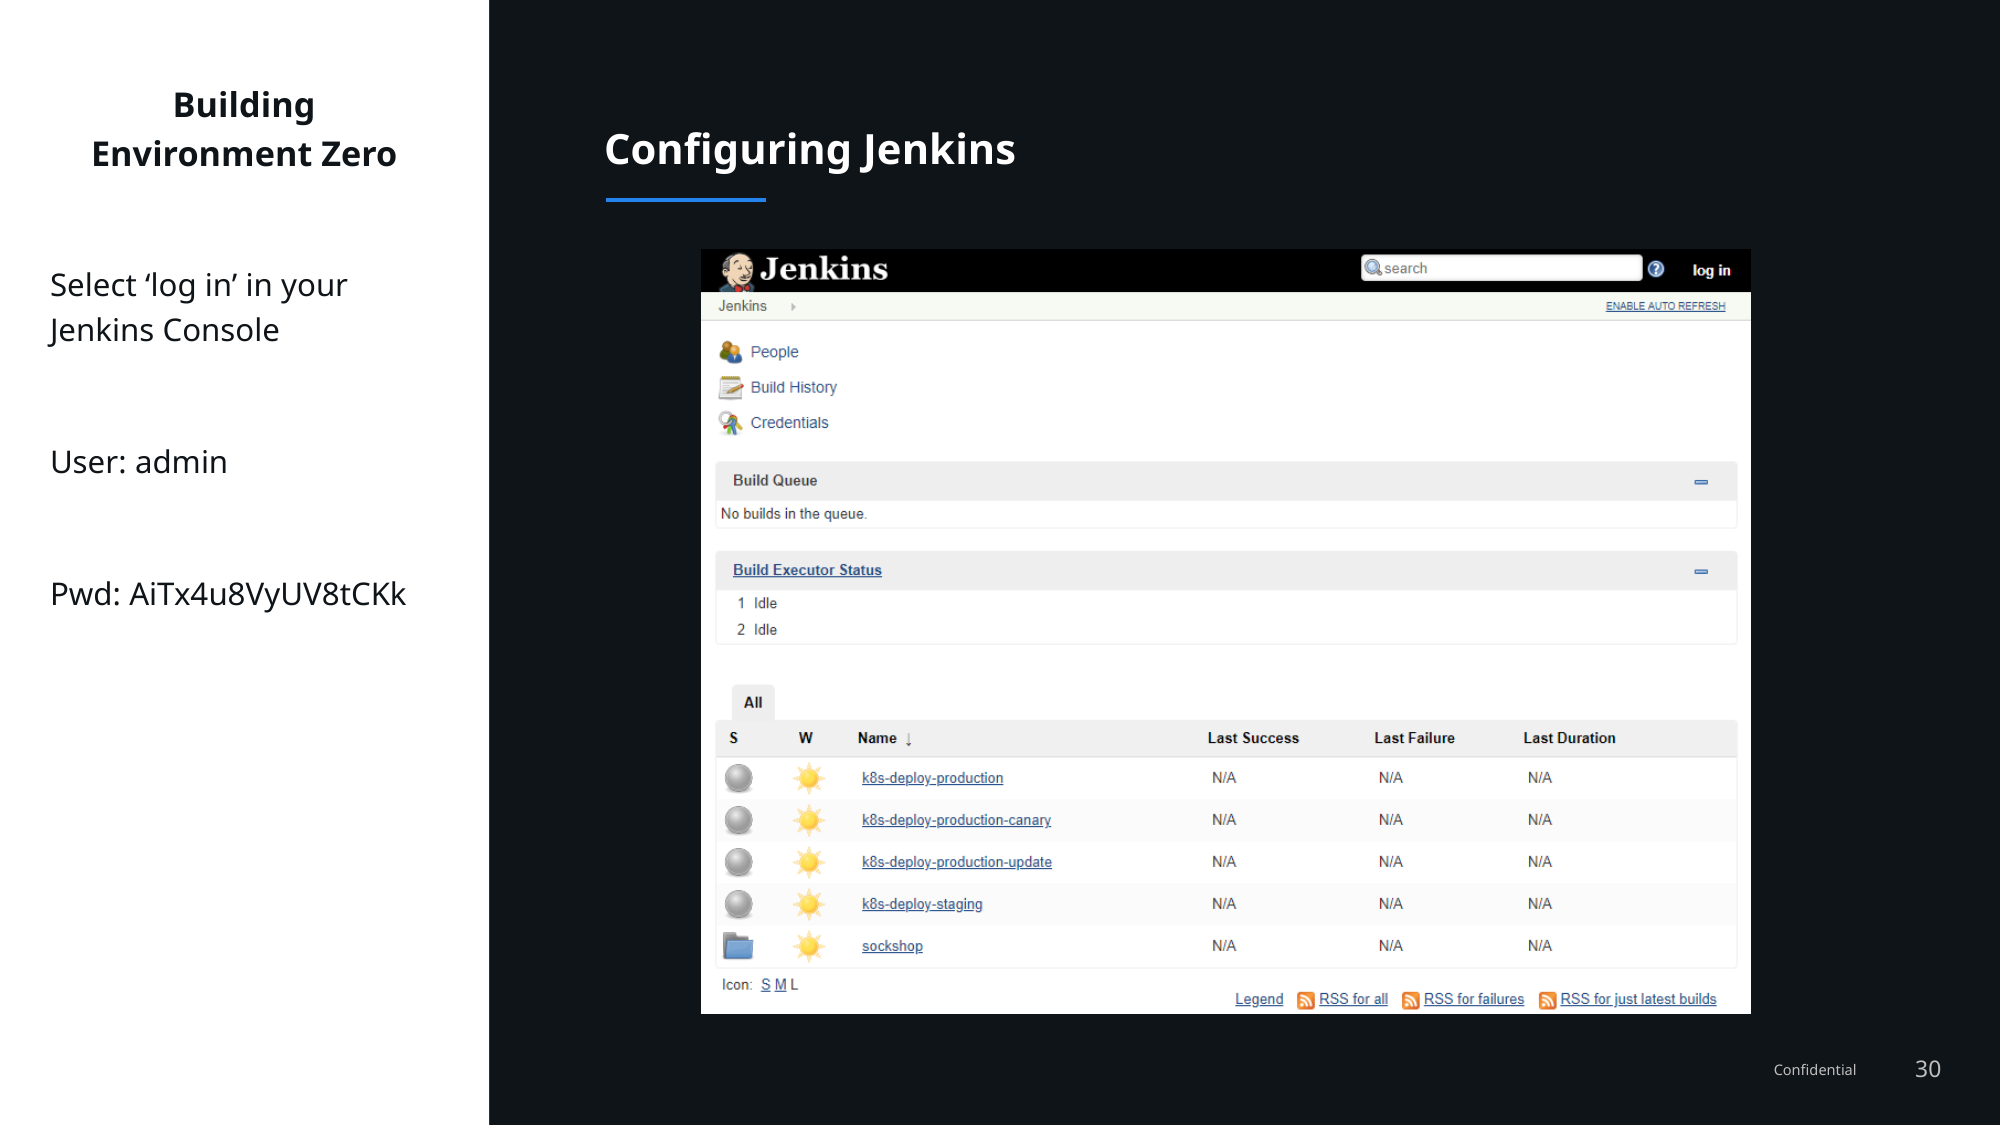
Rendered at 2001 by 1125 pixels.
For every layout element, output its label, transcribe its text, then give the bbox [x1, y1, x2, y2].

list Select ‘log in’ in your Jenkins Console User: admin Pwd: AiTx4u8VyUV8tCKk [34, 249, 472, 1014]
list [701, 249, 1751, 1014]
list Building Environment Zero [73, 59, 415, 181]
title Configuring Jenkins [589, 59, 1863, 181]
